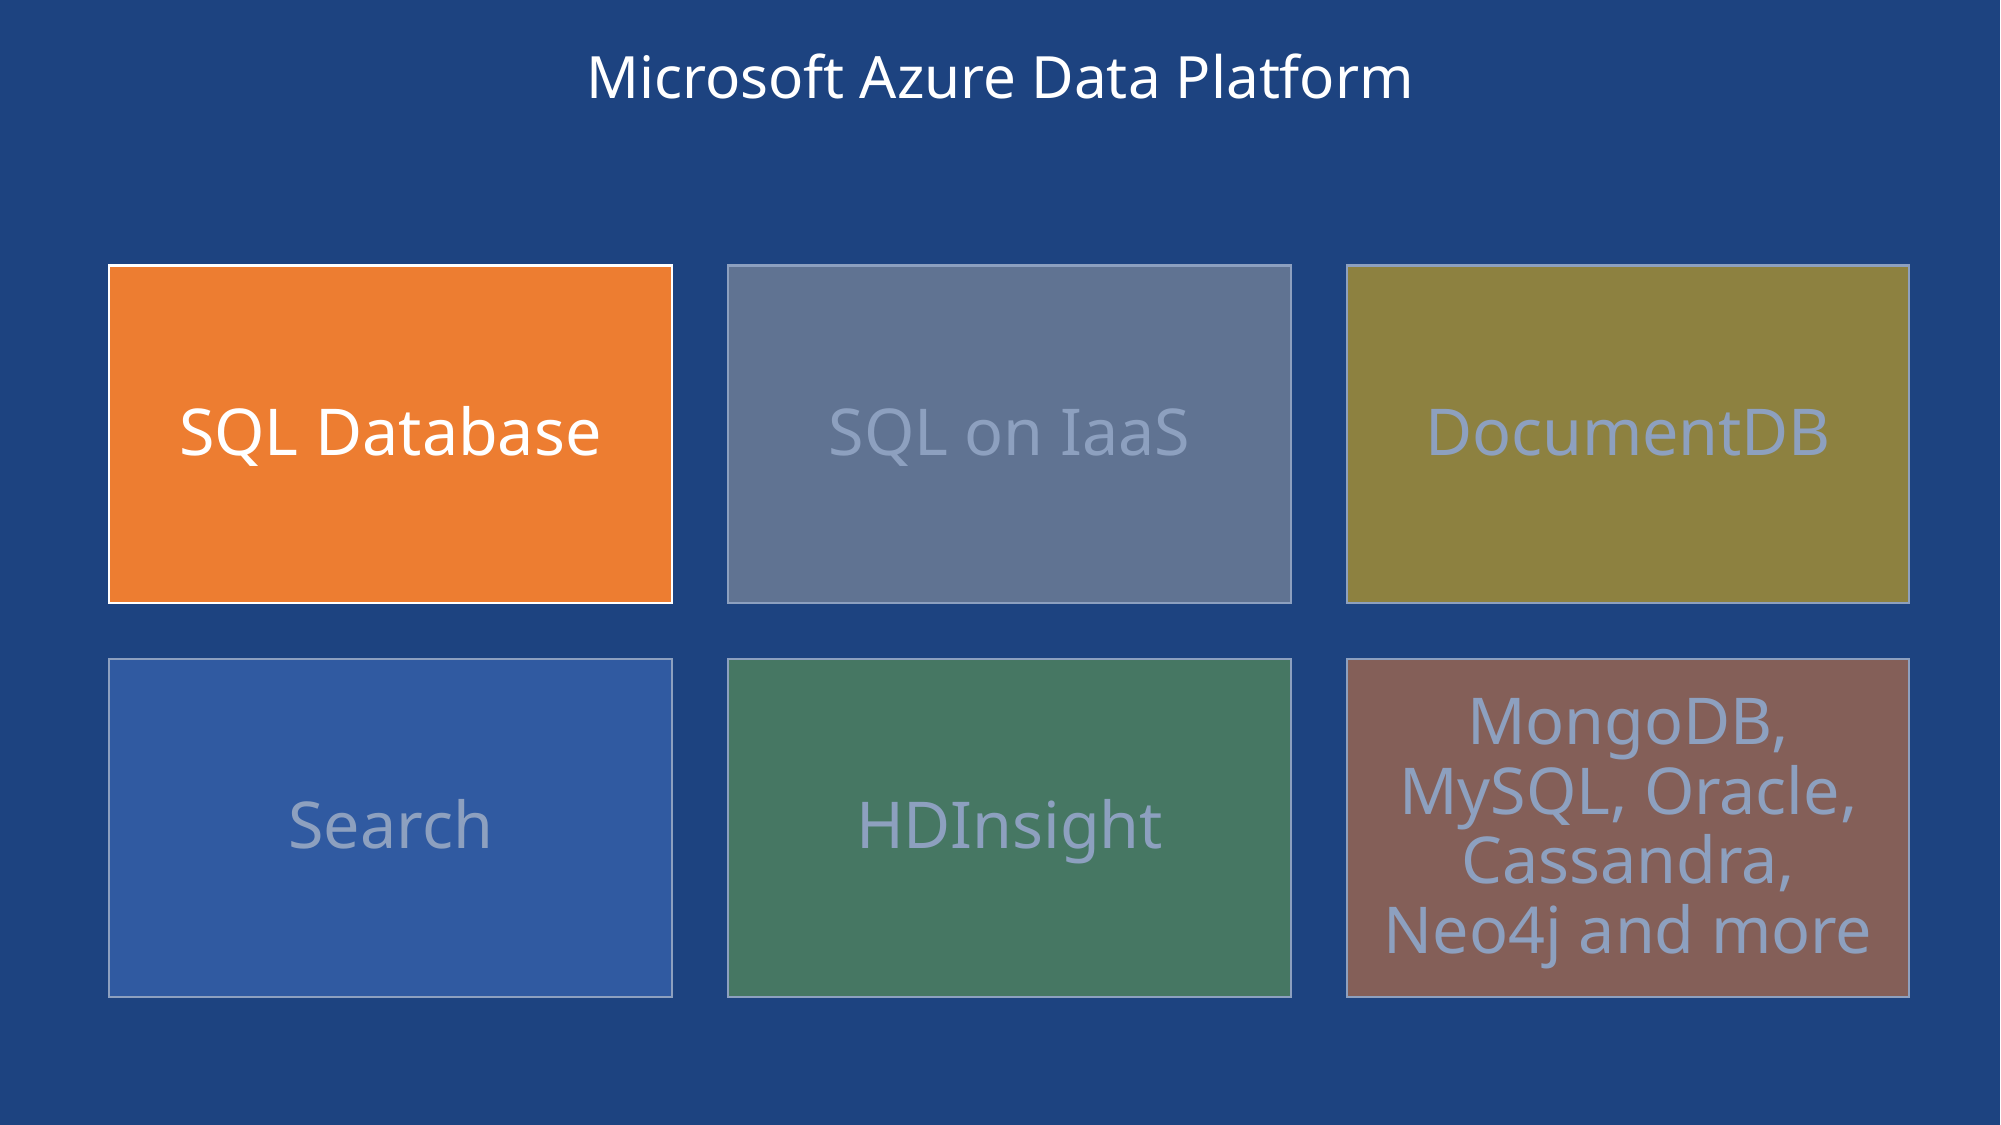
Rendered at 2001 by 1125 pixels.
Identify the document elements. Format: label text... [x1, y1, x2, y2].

text_box [75, 627, 1941, 1038]
text_box [708, 217, 1941, 627]
text_box Microsoft Azure Data Platform [0, 0, 2000, 160]
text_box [109, 229, 1910, 1033]
